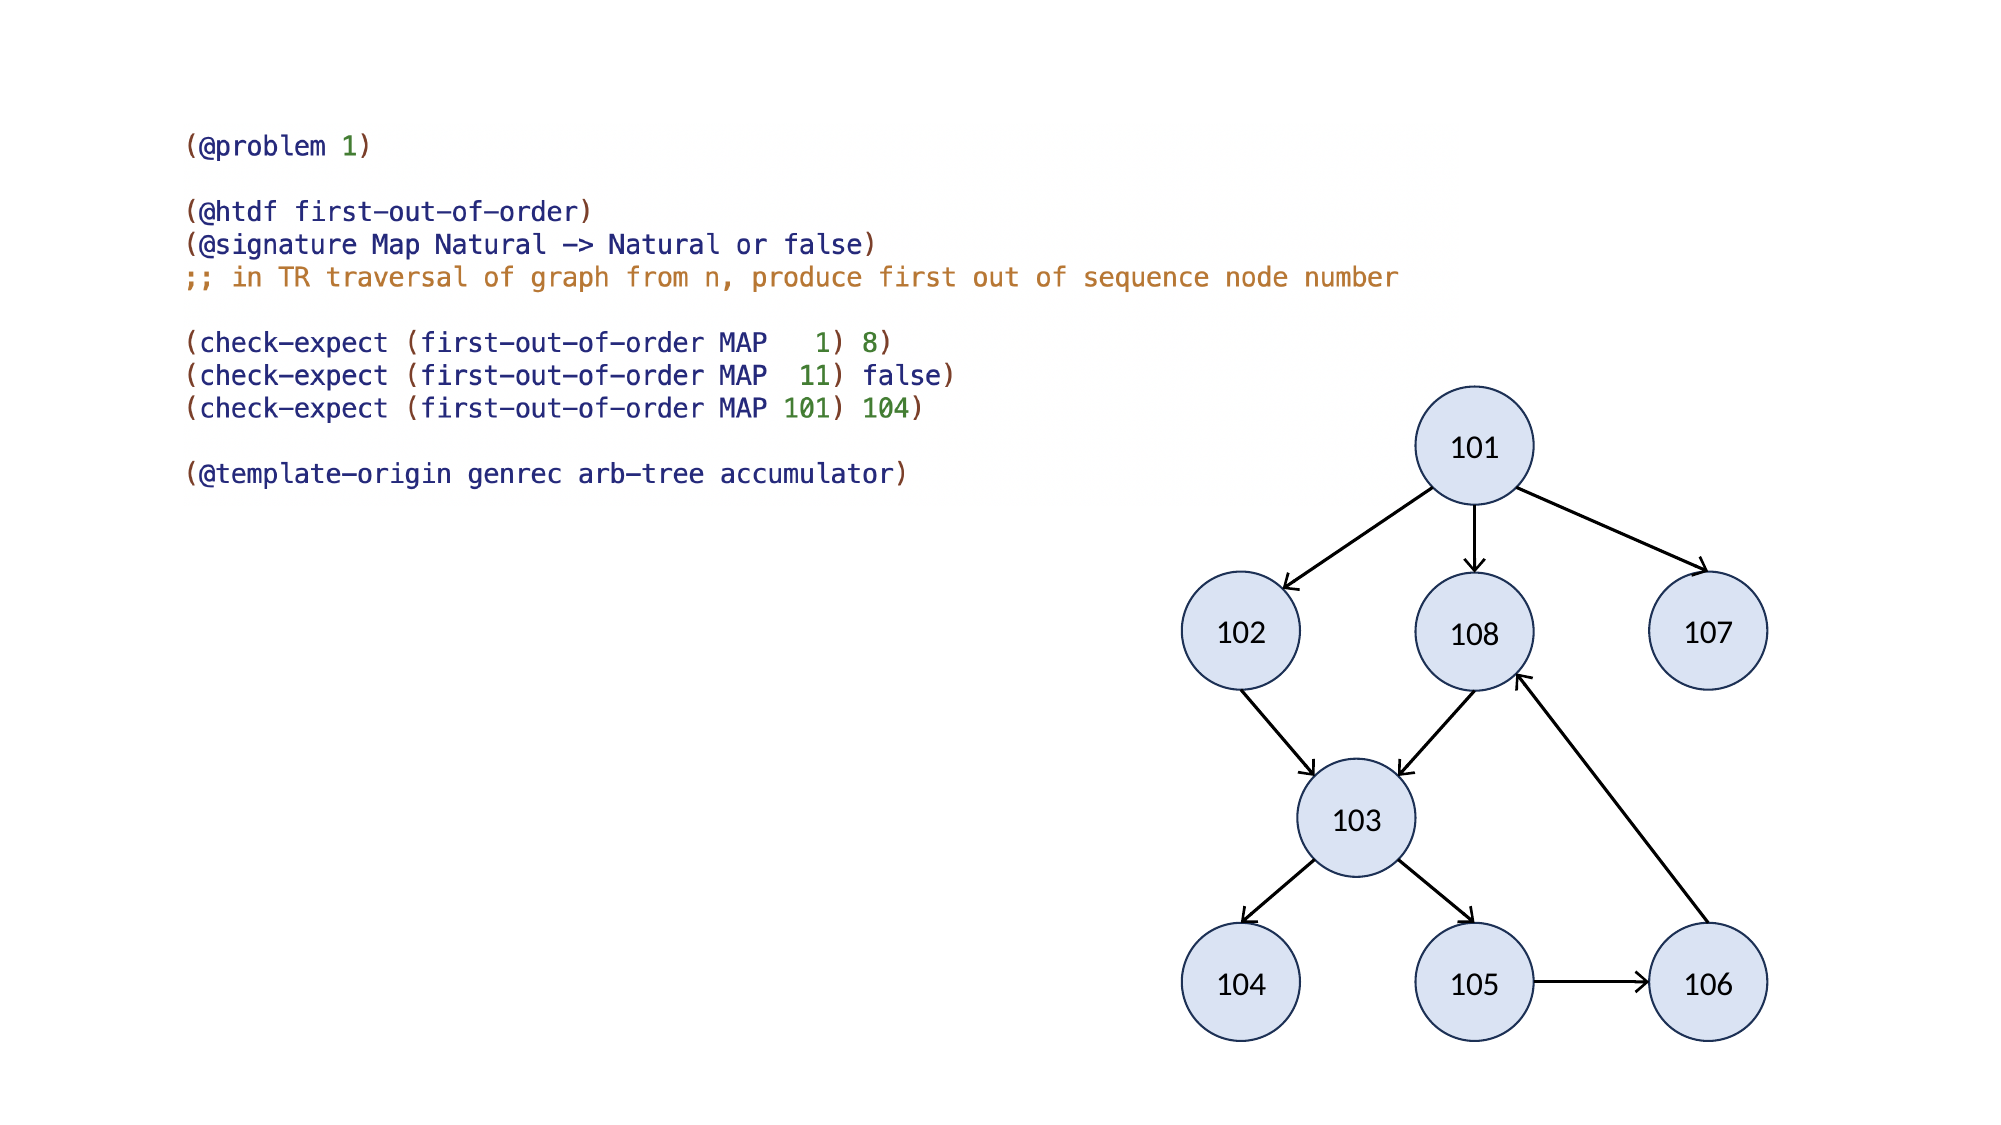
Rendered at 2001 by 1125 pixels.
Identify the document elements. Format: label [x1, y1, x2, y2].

picture [183, 123, 1459, 506]
text_box [1181, 386, 1768, 1041]
